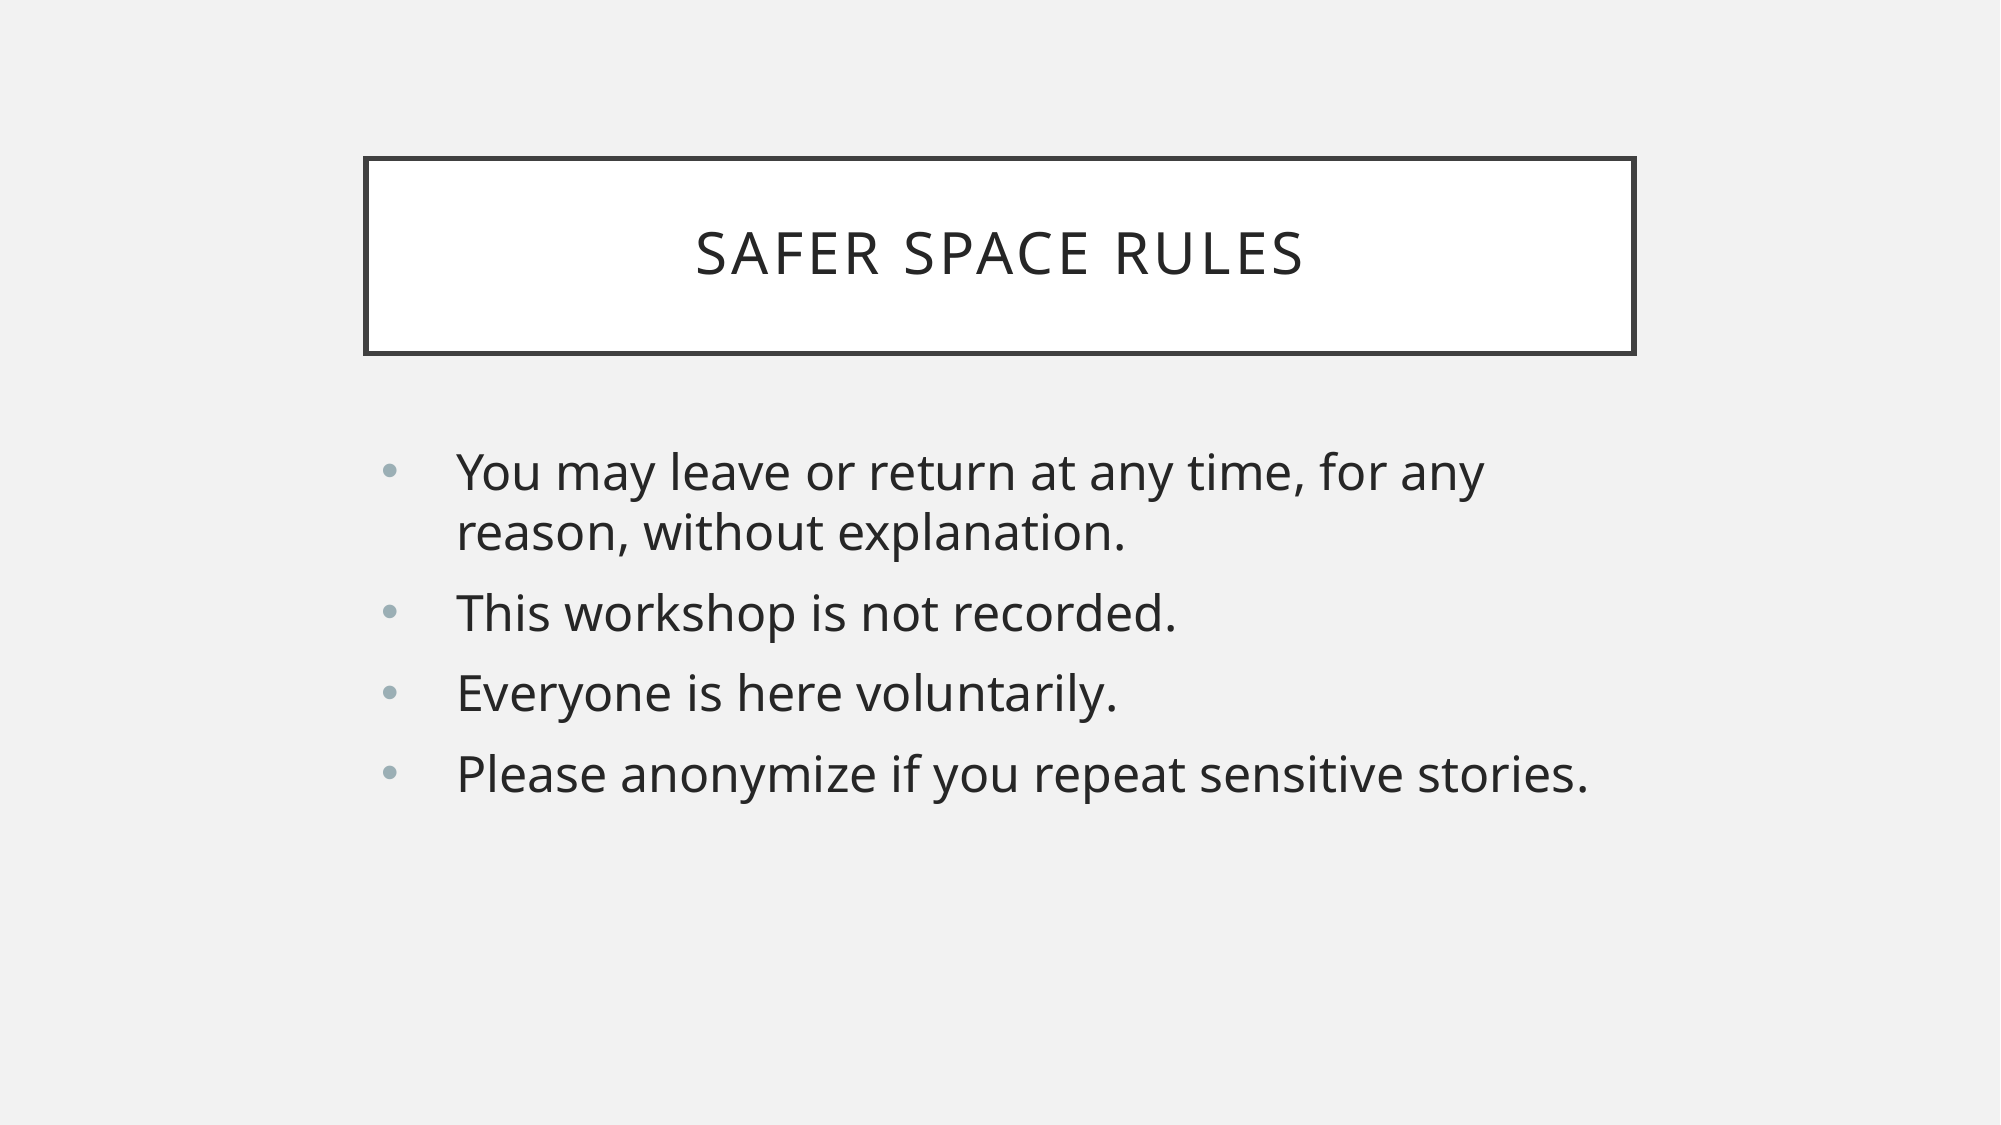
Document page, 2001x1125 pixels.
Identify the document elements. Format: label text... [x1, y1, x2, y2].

title Safer Space Rules [363, 156, 1637, 356]
list You may leave or return at any time, for any reason, without explanation. This workshop is not recorded. Everyone is here voluntarily. Please anonymize if you repeat sensitive stories. [366, 432, 1634, 942]
